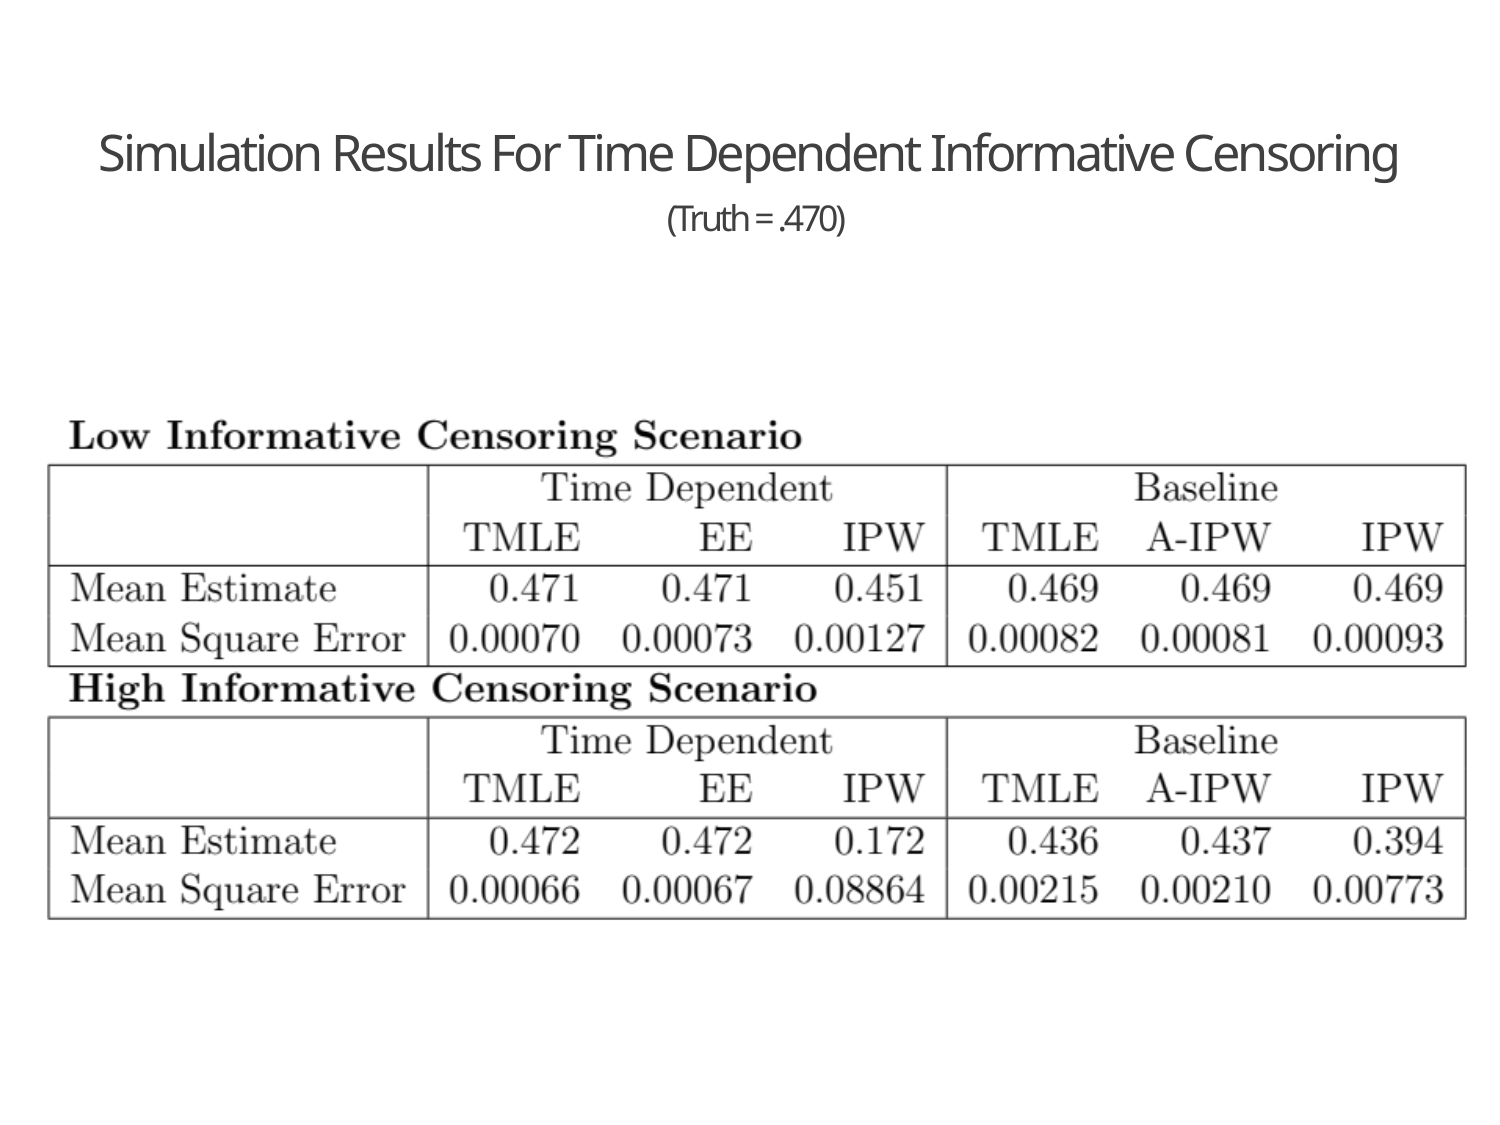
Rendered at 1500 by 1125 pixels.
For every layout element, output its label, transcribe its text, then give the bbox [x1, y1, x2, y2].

picture [35, 401, 1478, 951]
title Simulation Results For Time Dependent Informative Censoring (Truth = .470) [75, 87, 1425, 275]
